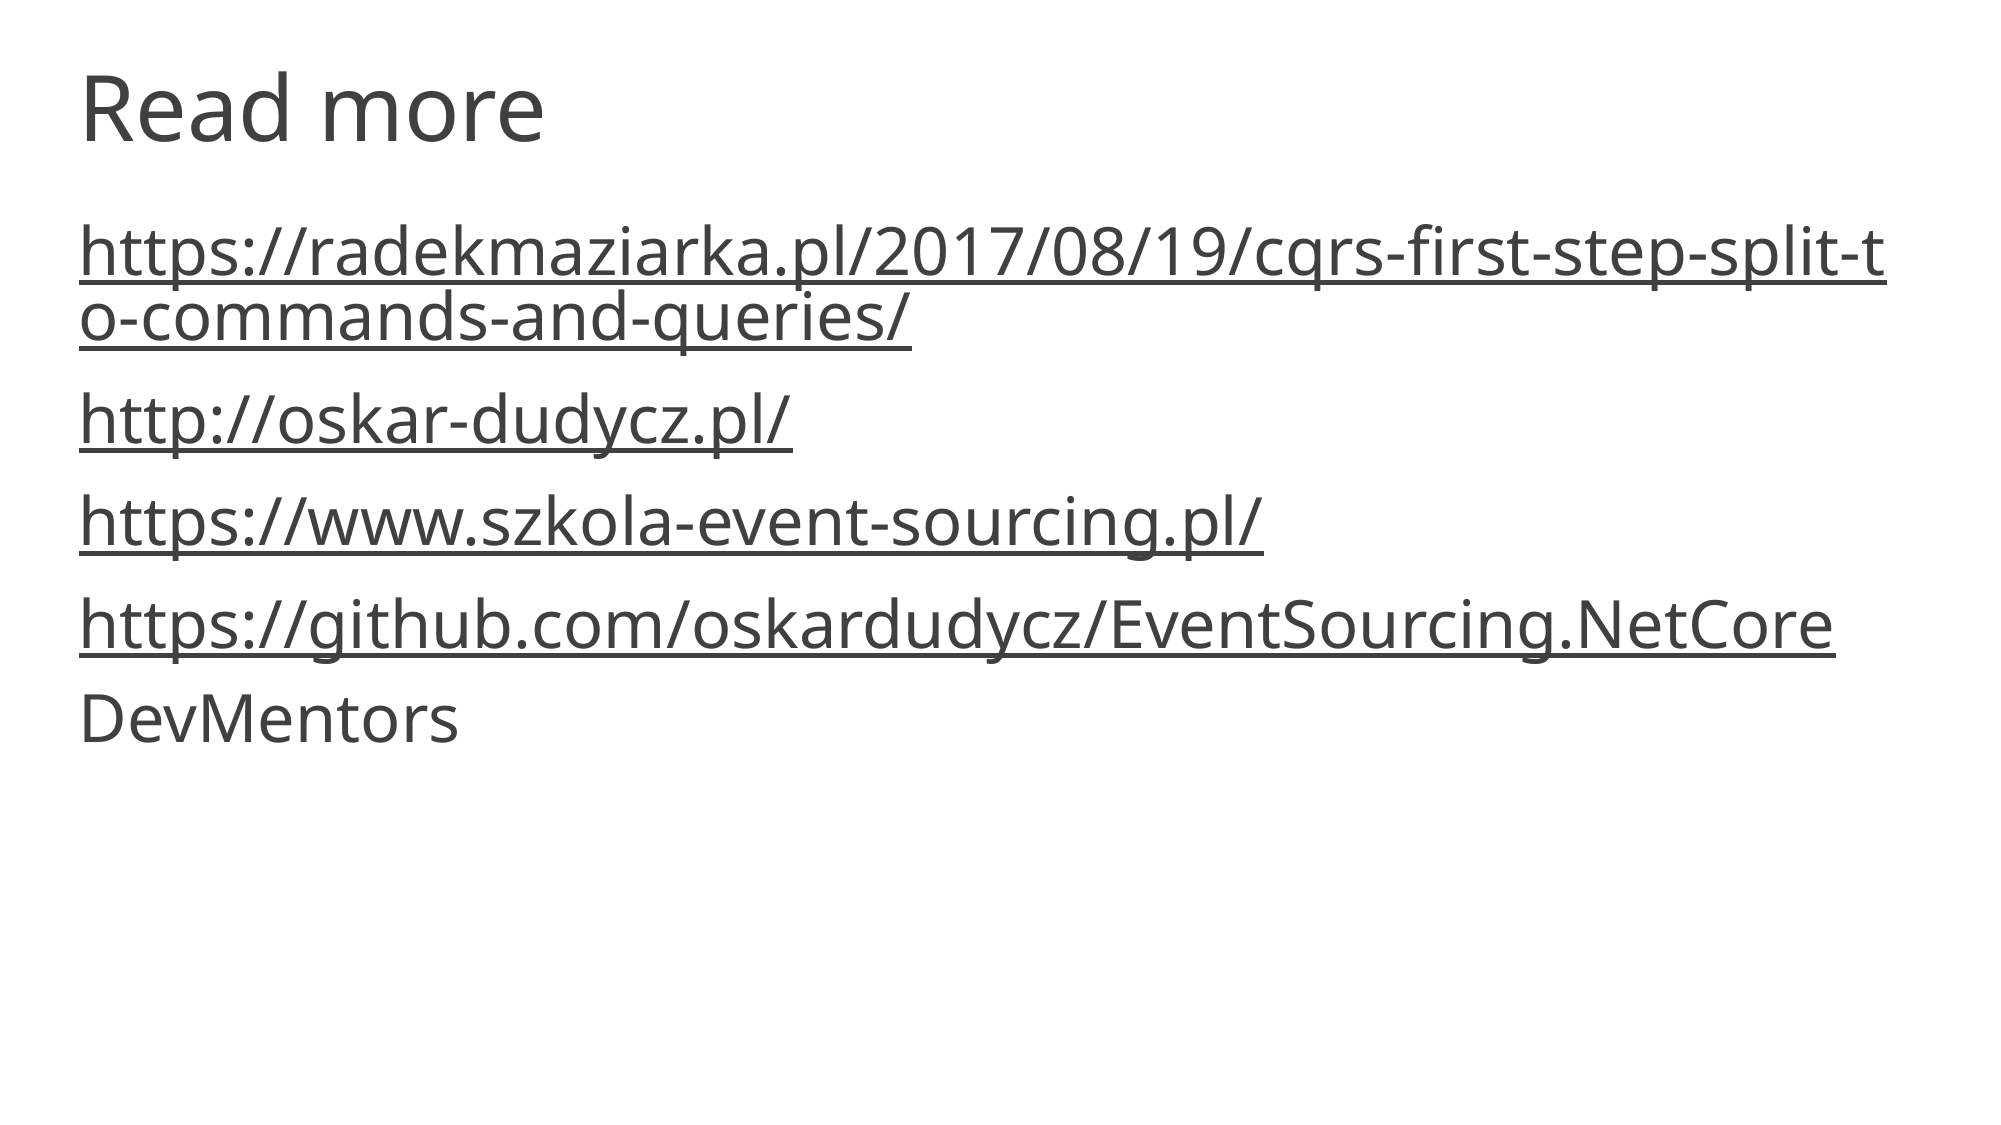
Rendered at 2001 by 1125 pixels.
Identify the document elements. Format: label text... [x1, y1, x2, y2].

list https://radekmaziarka.pl/2017/08/19/cqrs-first-step-split-to-commands-and-queries/ http://oskar-dudycz.pl/ https://www.szkola-event-sourcing.pl/ https://github.com/oskardudycz/EventSourcing.NetCore DevMentors [54, 196, 1937, 840]
title Read more [54, 47, 1937, 196]
